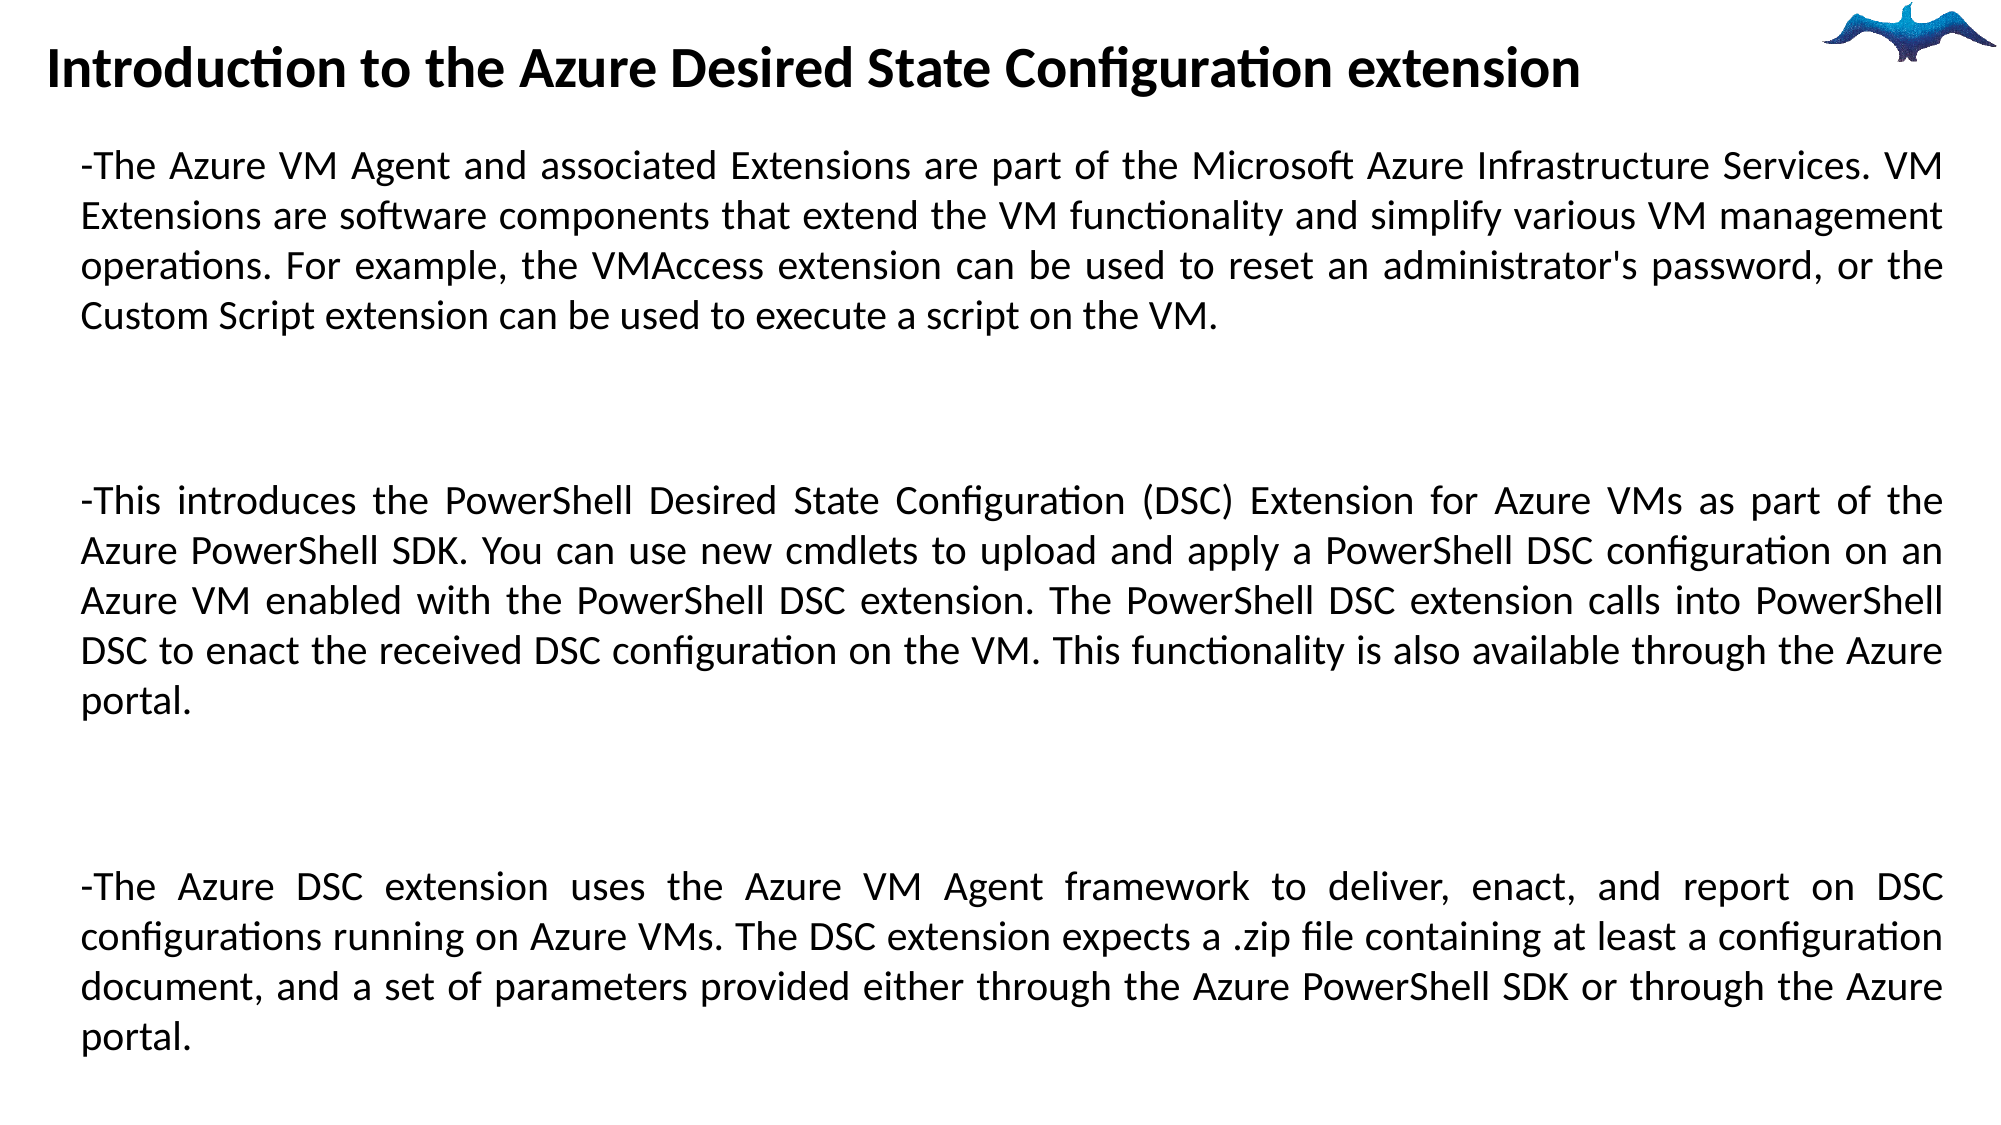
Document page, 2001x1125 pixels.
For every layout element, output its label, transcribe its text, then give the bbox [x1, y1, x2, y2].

text_box -The Azure DSC extension uses the Azure VM Agent framework to deliver, enact, and report on DSC configurations running on Azure VMs. The DSC extension expects a .zip file containing at least a configuration document, and a set of parameters provided either through the Azure PowerShell SDK or through the Azure portal. [65, 851, 1960, 1067]
text_box -The Azure VM Agent and associated Extensions are part of the Microsoft Azure Infrastructure Services. VM Extensions are software components that extend the VM functionality and simplify various VM management operations. For example, the VMAccess extension can be used to reset an administrator's password, or the Custom Script extension can be used to execute a script on the VM. [65, 130, 1960, 345]
text_box -This introduces the PowerShell Desired State Configuration (DSC) Extension for Azure VMs as part of the Azure PowerShell SDK. You can use new cmdlets to upload and apply a PowerShell DSC configuration on an Azure VM enabled with the PowerShell DSC extension. The PowerShell DSC extension calls into PowerShell DSC to enact the received DSC configuration on the VM. This functionality is also available through the Azure portal. [65, 465, 1960, 731]
text_box Introduction to the Azure Desired State Configuration extension [31, 21, 1851, 107]
picture [1822, 2, 1997, 62]
